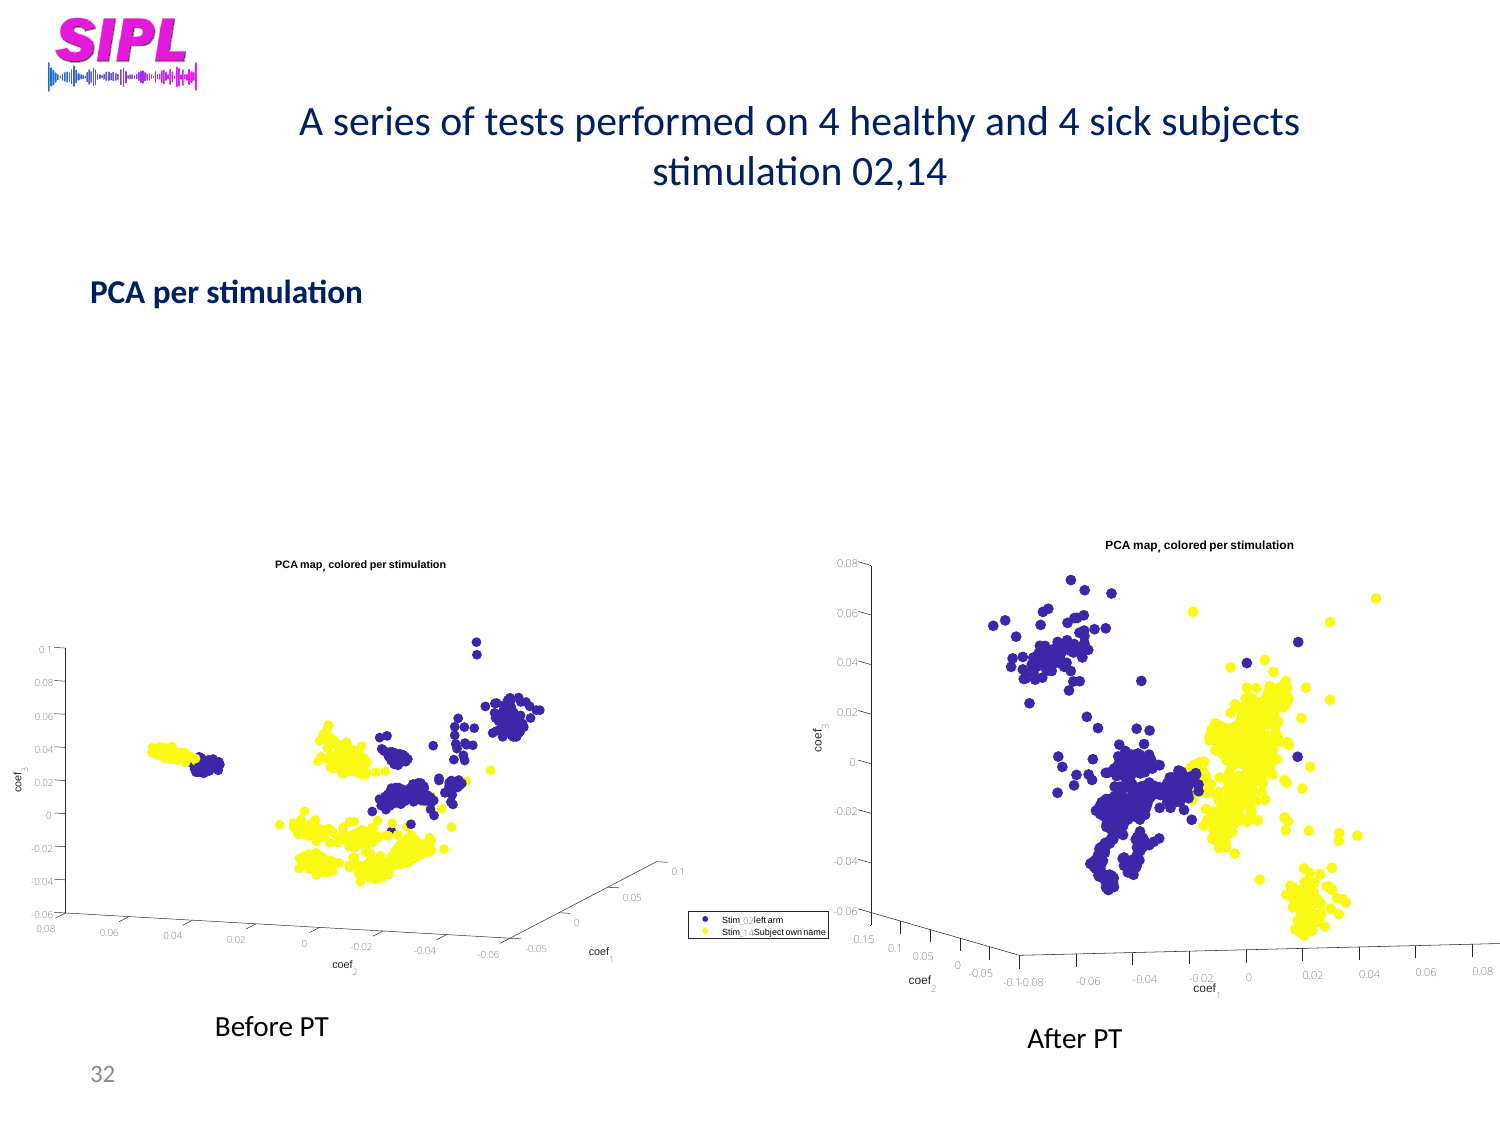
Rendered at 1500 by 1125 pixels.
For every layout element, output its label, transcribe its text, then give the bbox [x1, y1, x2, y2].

picture [0, 515, 1500, 1010]
text_box After PT [1012, 1019, 1388, 1063]
picture [37, 12, 203, 94]
slide_number 32 [75, 1042, 425, 1103]
text_box Before PT [199, 999, 575, 1050]
title A series of tests performed on 4 healthy and 4 sick subjects stimulation 02,14 [212, 50, 1388, 238]
list PCA per stimulation [75, 262, 1425, 338]
